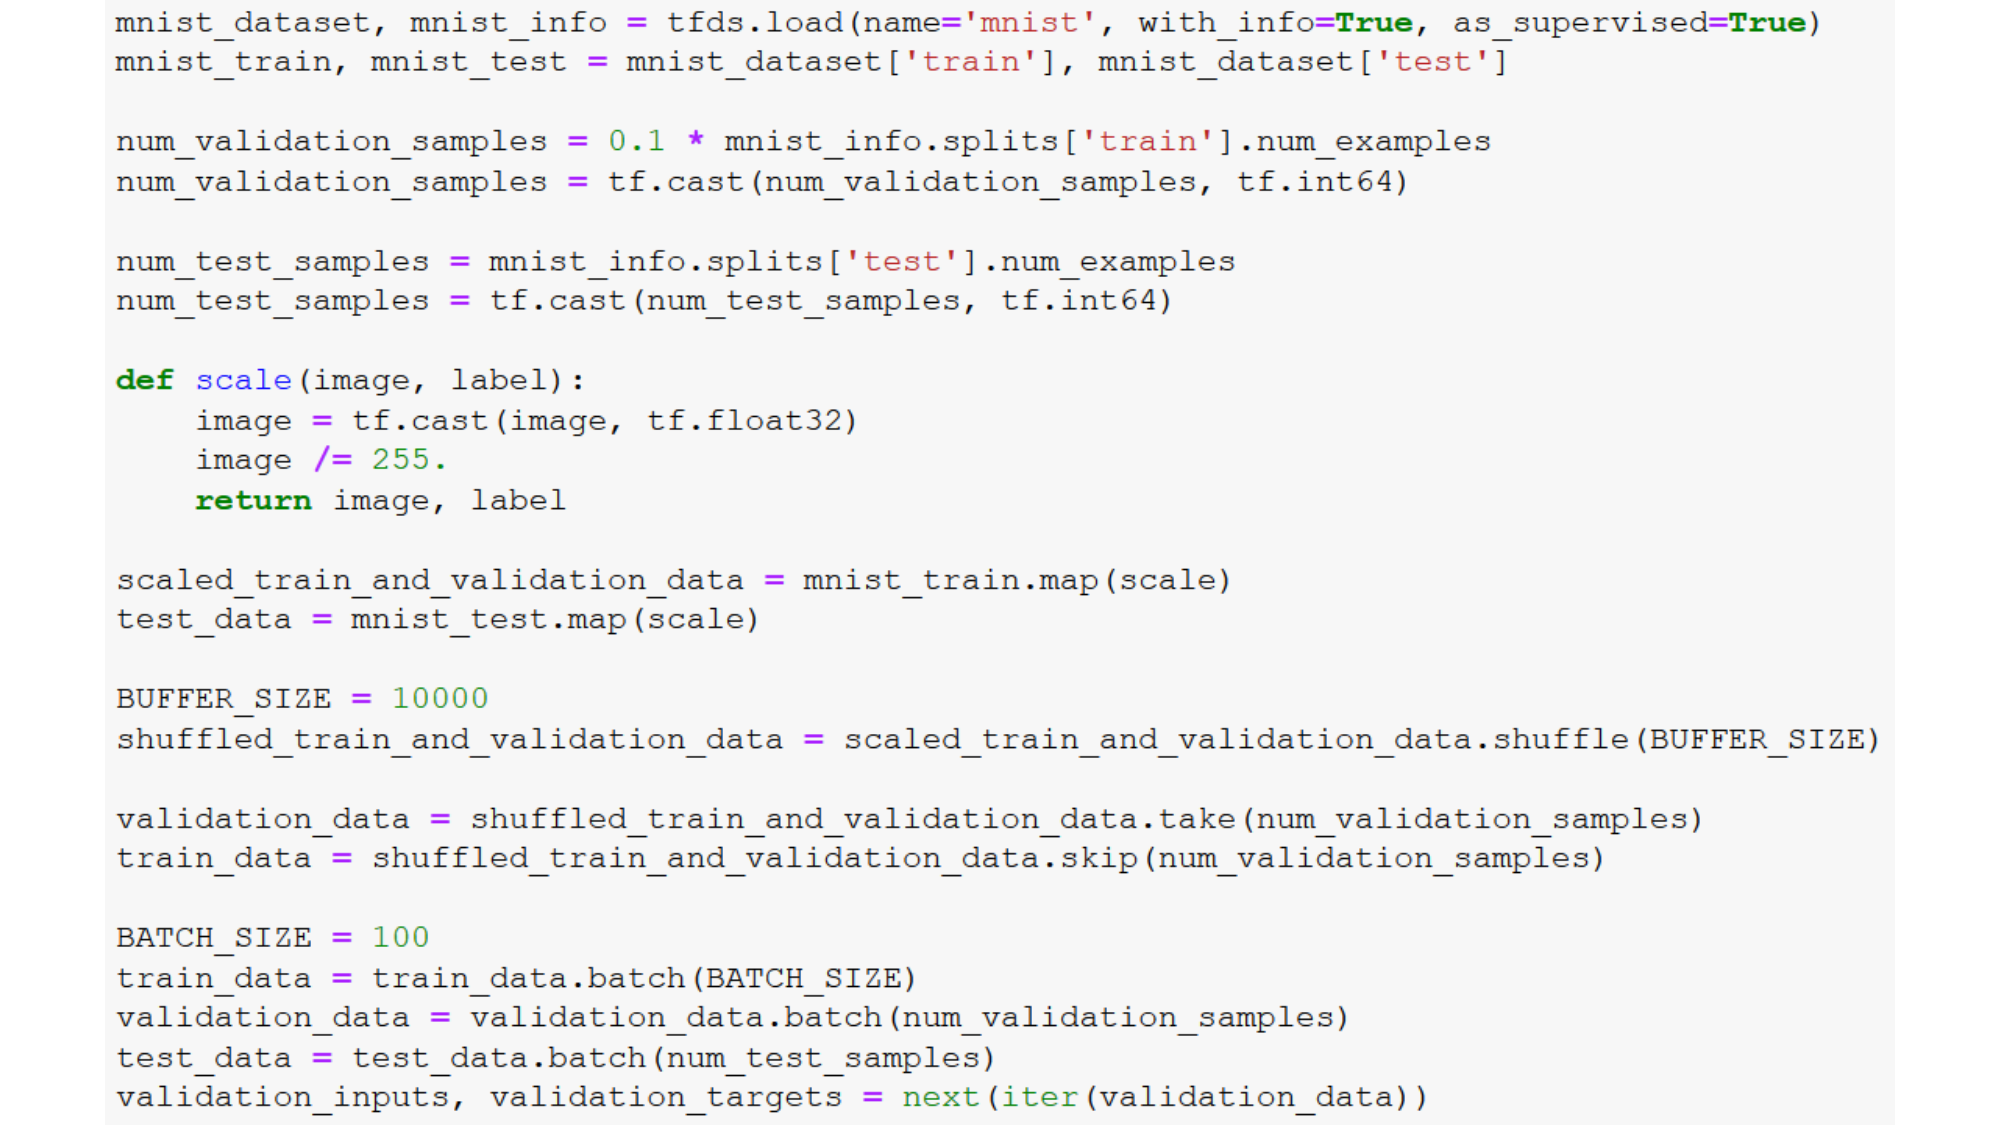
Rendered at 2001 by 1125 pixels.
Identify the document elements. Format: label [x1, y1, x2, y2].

picture [105, 0, 1895, 1125]
